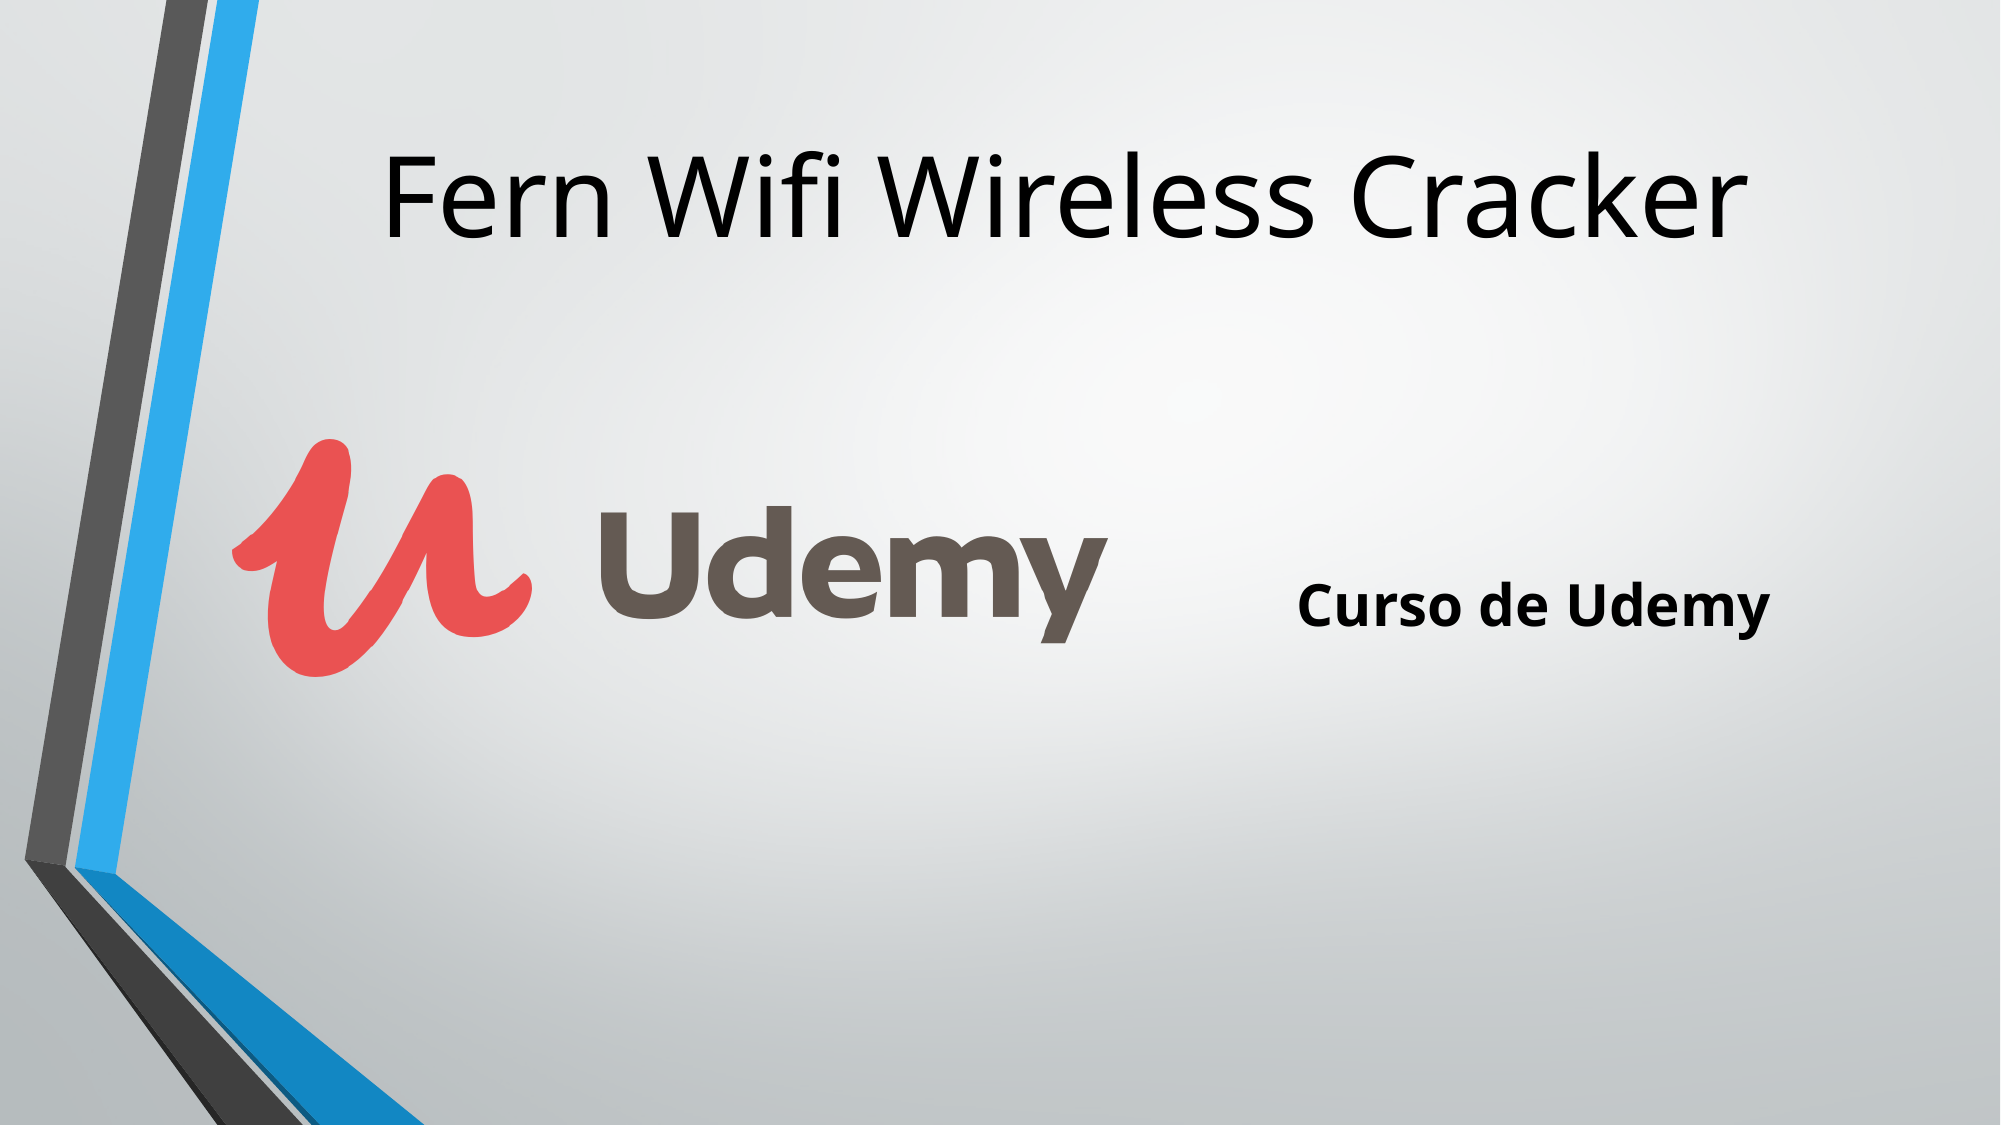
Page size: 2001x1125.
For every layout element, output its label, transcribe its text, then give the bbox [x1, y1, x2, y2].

picture [80, 253, 1259, 872]
title Fern Wifi Wireless Cracker [243, 48, 1887, 337]
text_box Curso de Udemy [1282, 560, 2000, 646]
